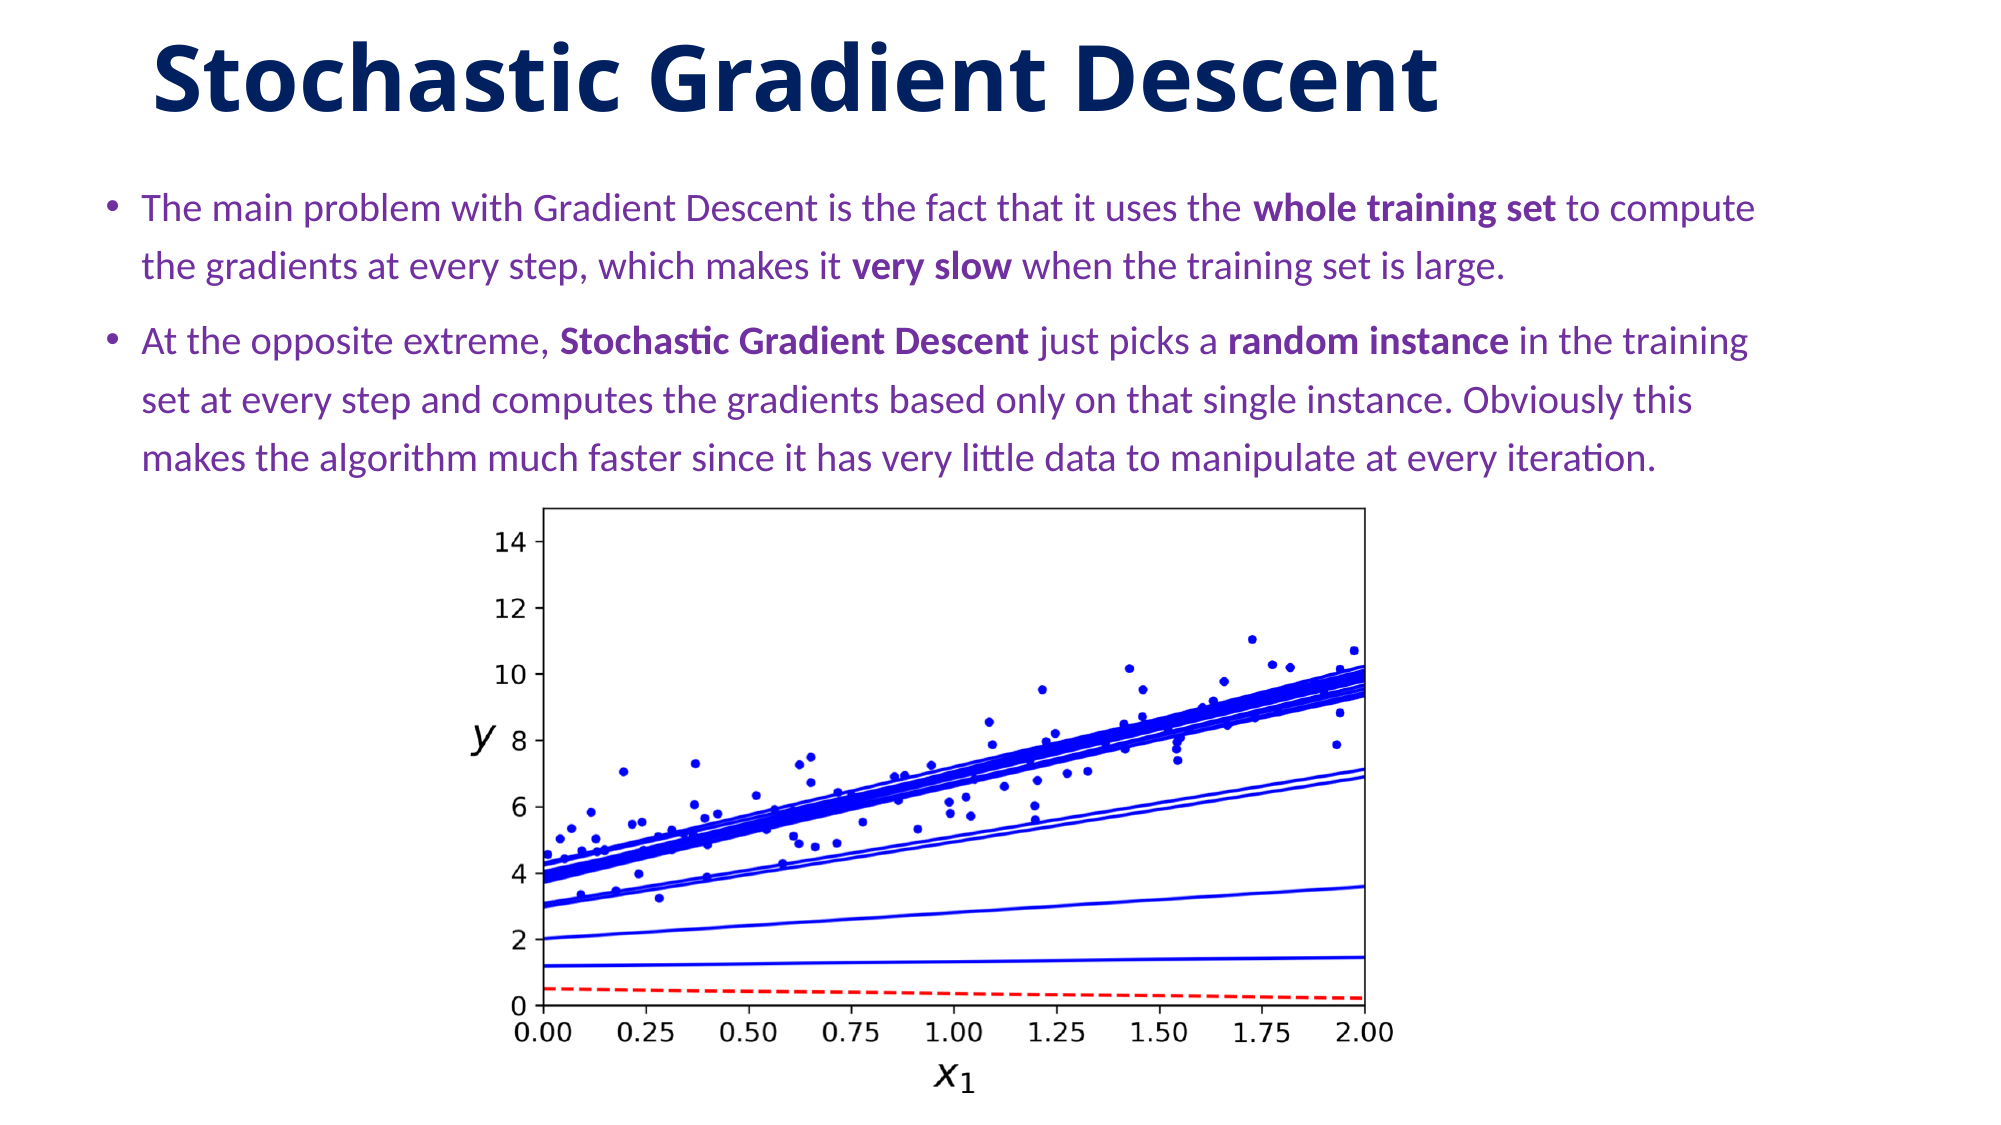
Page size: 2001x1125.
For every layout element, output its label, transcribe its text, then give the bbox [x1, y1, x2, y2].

picture [449, 494, 1417, 1106]
title Stochastic Gradient Descent [137, 0, 1685, 163]
list The main problem with Gradient Descent is the fact that it uses the whole training set to compute the gradients at every step, which makes it very slow when the training set is large. At the opposite extreme, Stochastic Gradient Descent just picks a random instance in the training set at every step and computes the gradients based only on that single instance. Obviously this makes the algorithm much faster since it has very little data to manipulate at every iteration. [90, 163, 1816, 495]
